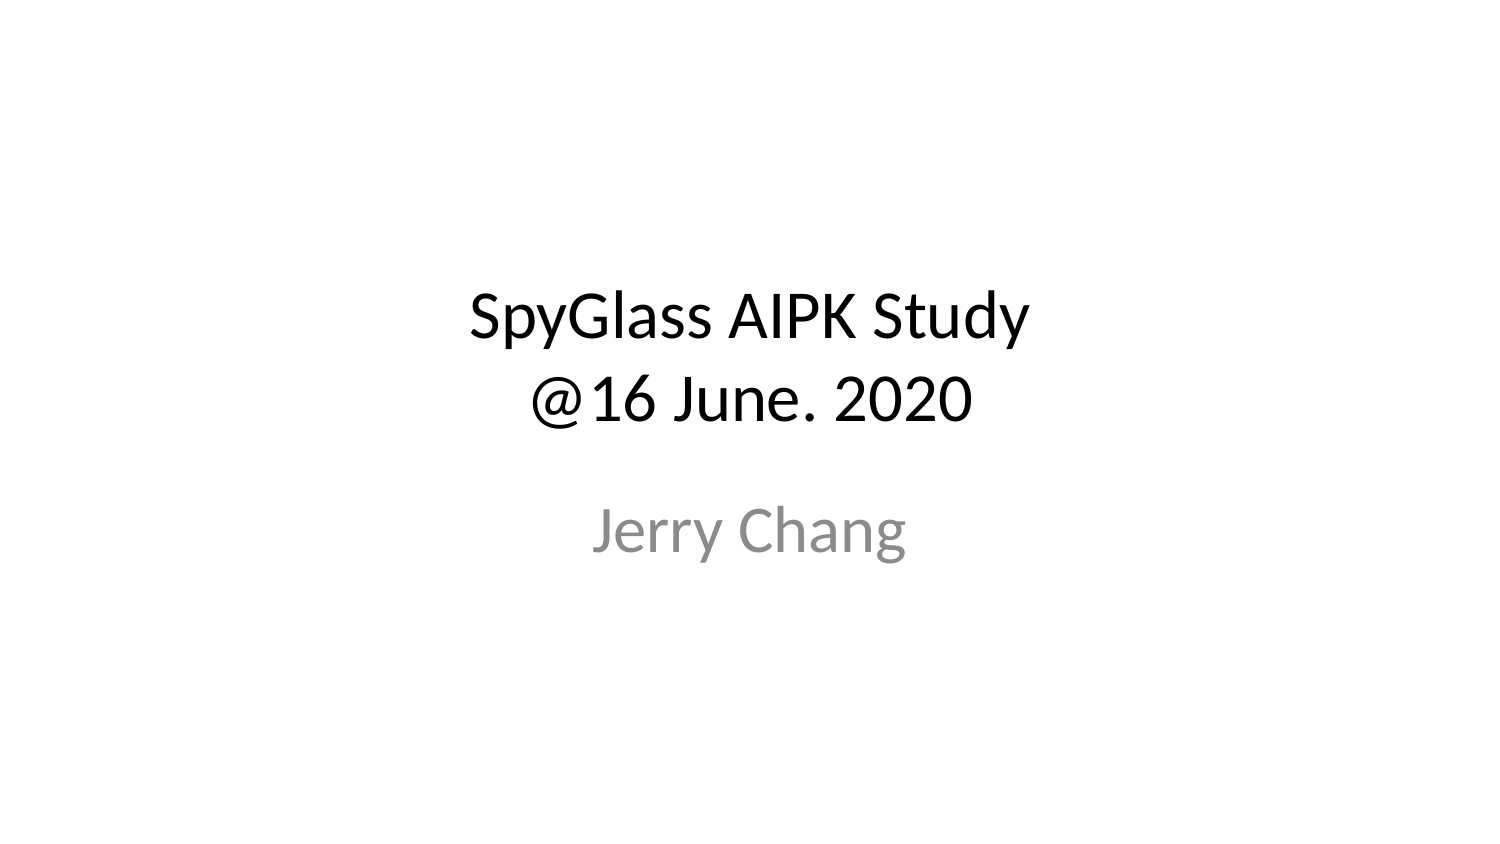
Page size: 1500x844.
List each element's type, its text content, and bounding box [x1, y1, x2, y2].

subtitle Jerry Chang [225, 478, 1275, 694]
title SpyGlass AIPK Study @16 June. 2020 [112, 262, 1388, 443]
